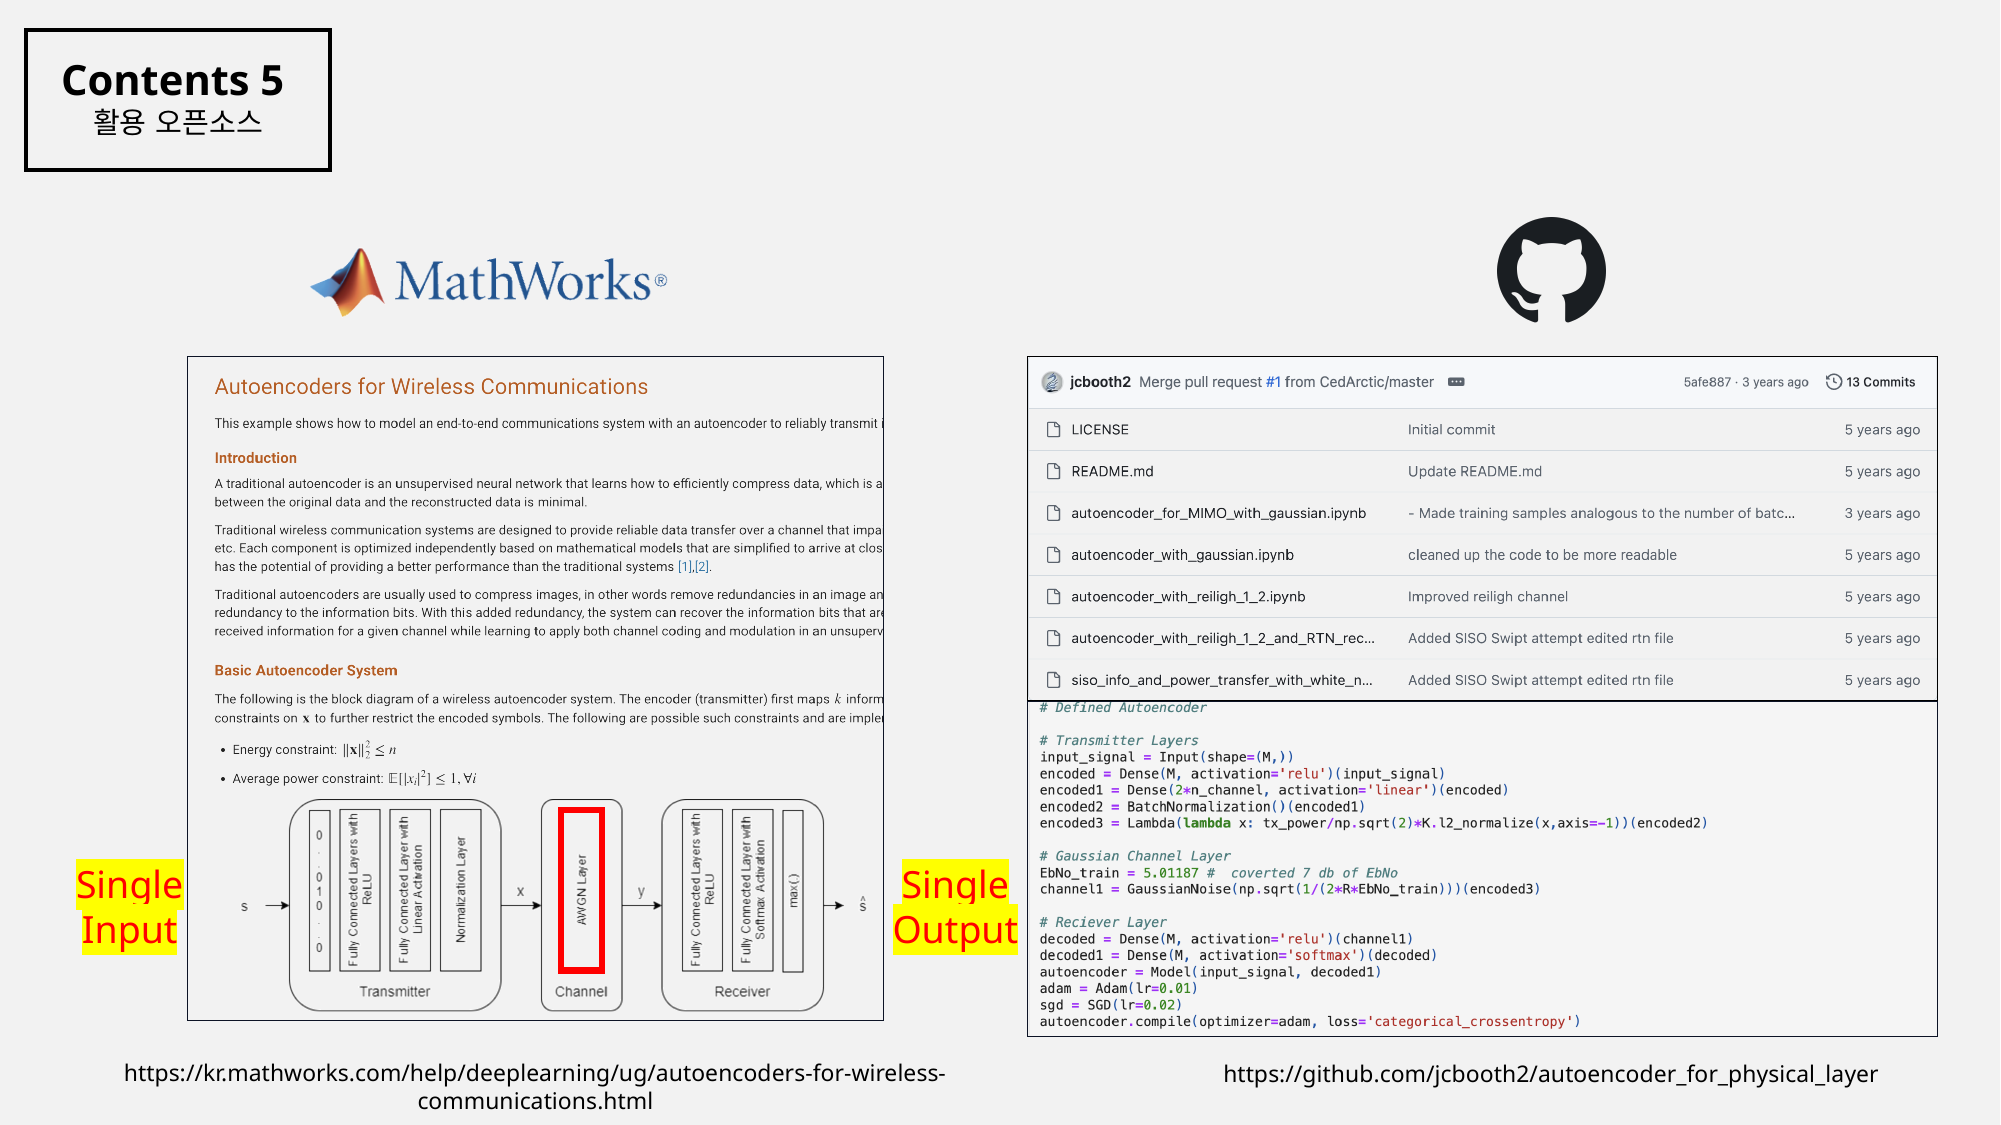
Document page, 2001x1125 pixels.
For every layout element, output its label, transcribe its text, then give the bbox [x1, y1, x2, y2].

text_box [26, 29, 330, 171]
picture [1027, 356, 1938, 1036]
text_box https://kr.mathworks.com/help/deeplearning/ug/autoencoders-for-wireless-communications.html [0, 1051, 1072, 1122]
text_box https://github.com/jcbooth2/autoencoder_for_physical_layer [1125, 1052, 1978, 1095]
picture [299, 239, 683, 326]
text_box Single Output [884, 853, 1027, 959]
text_box Single Input [61, 853, 187, 959]
picture [187, 356, 884, 1021]
picture [1497, 217, 1606, 326]
